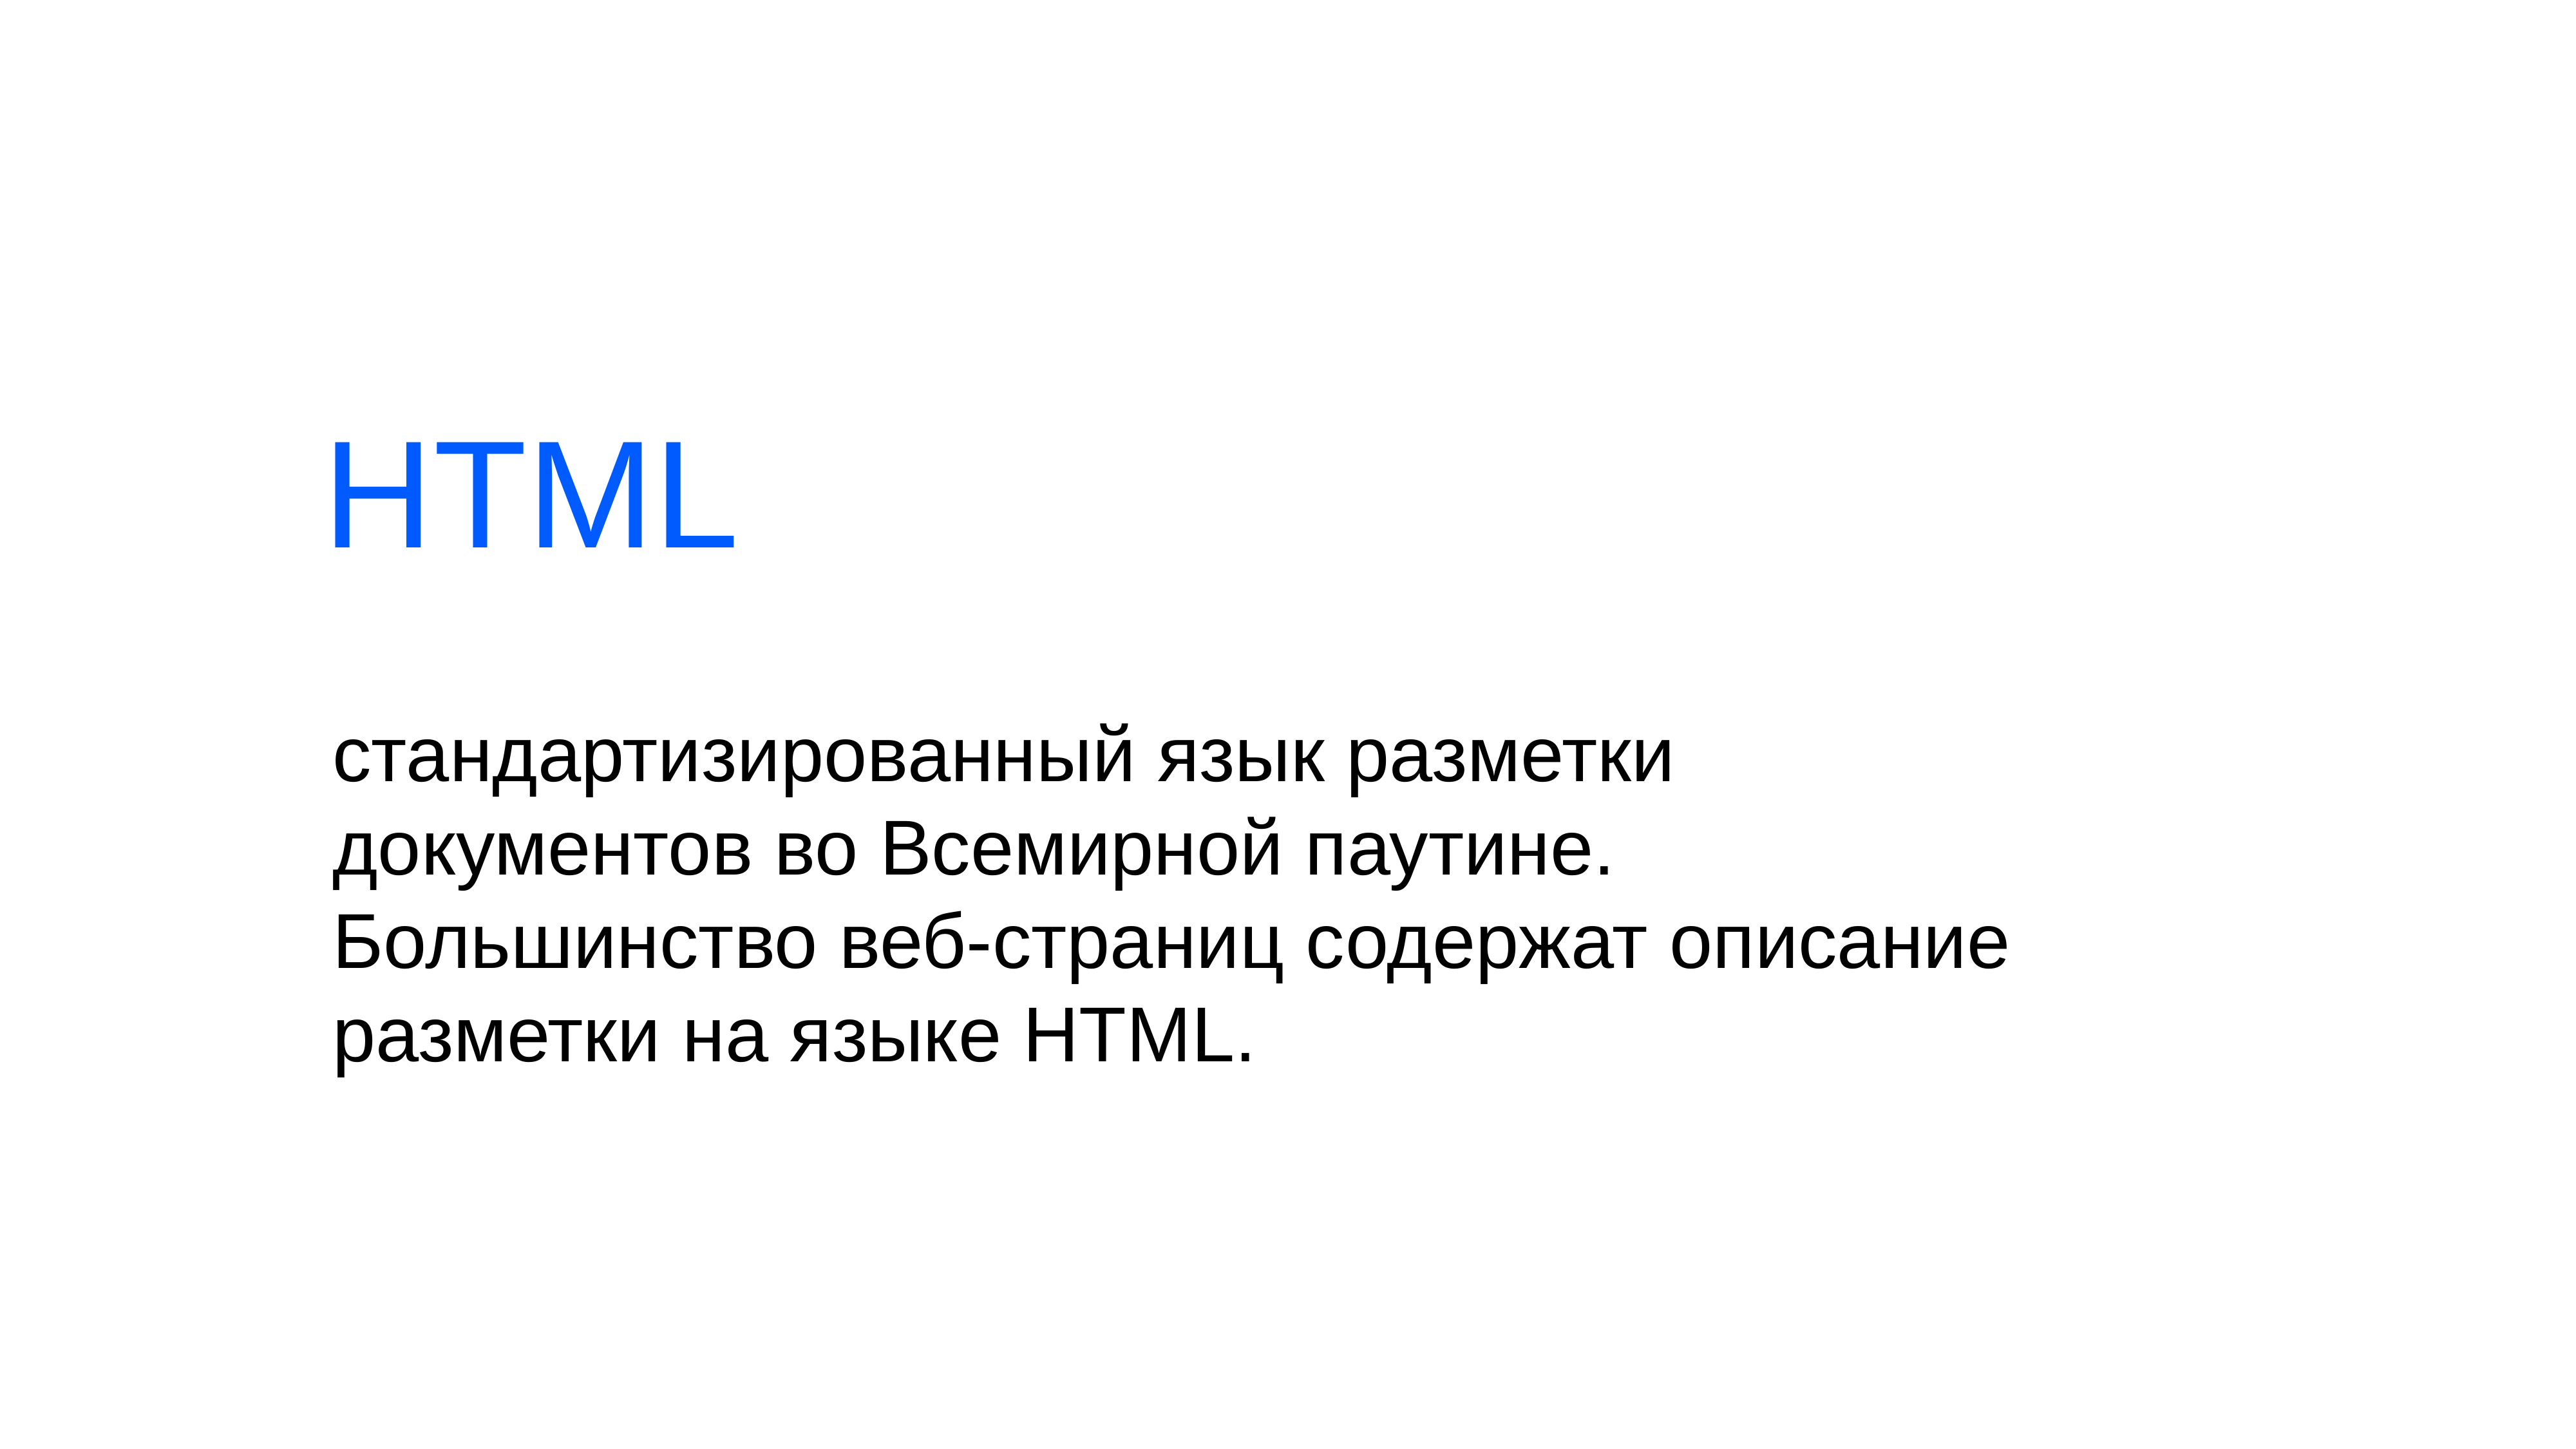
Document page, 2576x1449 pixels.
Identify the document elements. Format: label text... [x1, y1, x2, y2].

title HTML [323, 392, 2088, 609]
text_box стандартизированный язык разметки документов во Всемирной паутине. Большинство веб-страниц содержат описание разметки на языке HTML. [323, 699, 2088, 1083]
